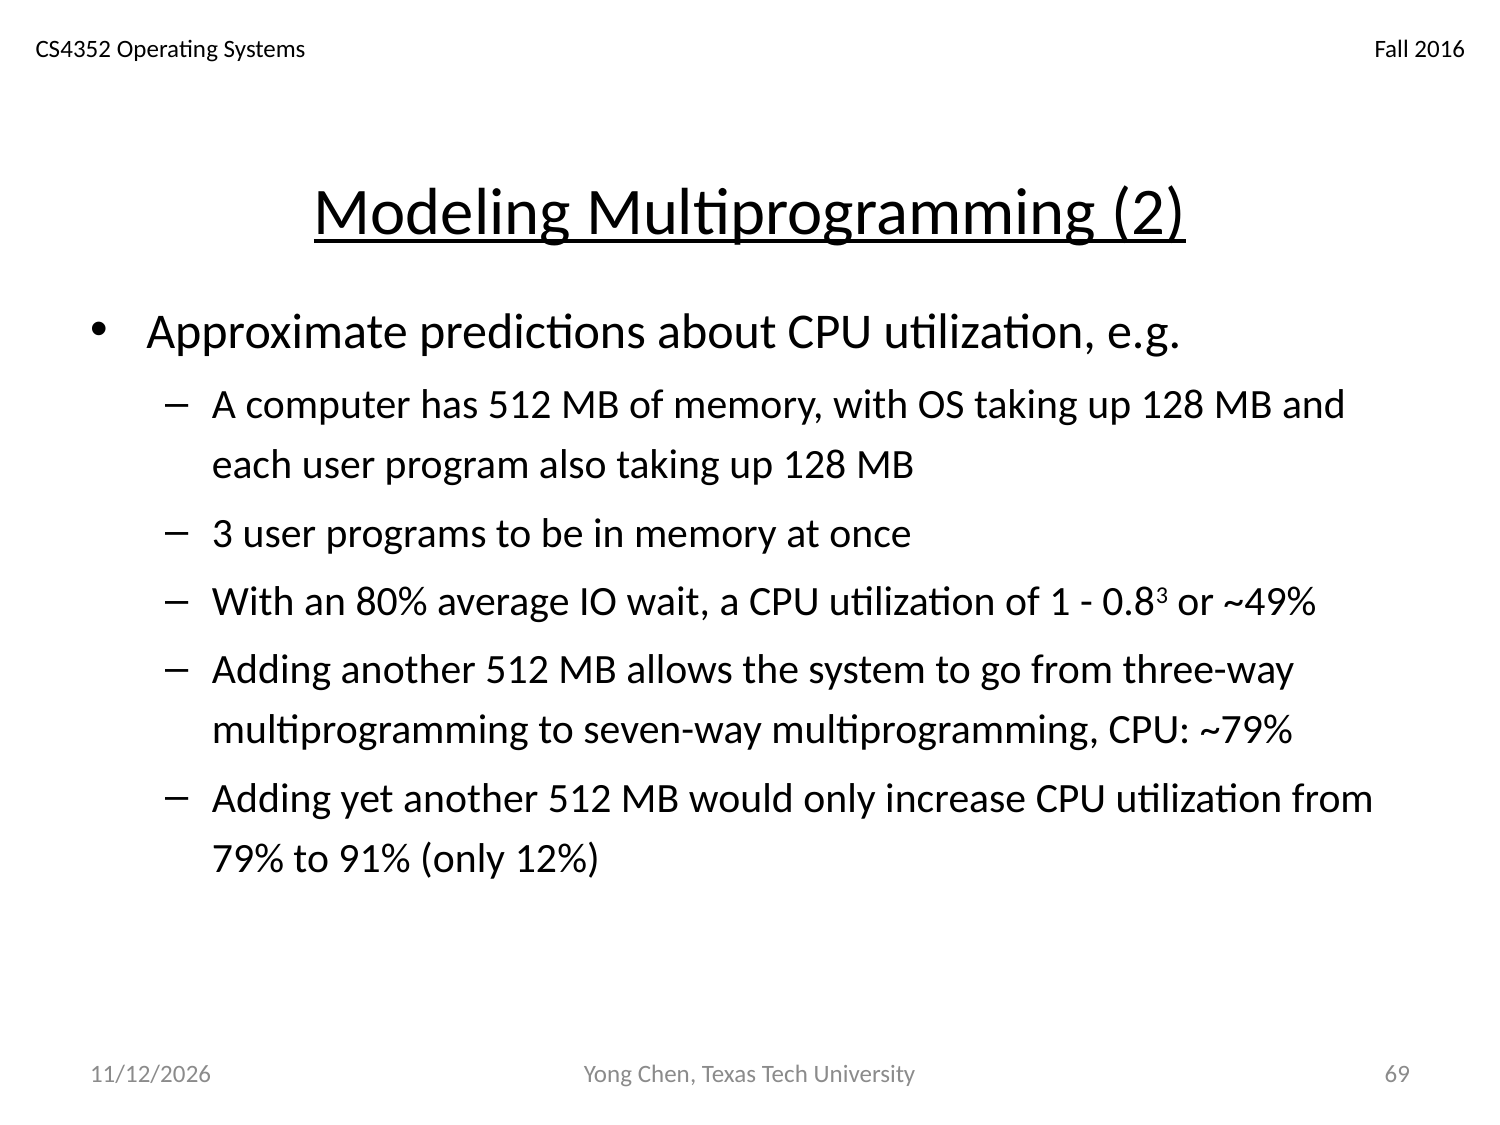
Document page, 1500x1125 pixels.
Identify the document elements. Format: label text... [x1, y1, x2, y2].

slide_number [75, 1042, 425, 1103]
slide_number 69 [1074, 1042, 1425, 1103]
title Modeling Multiprogramming (2) [75, 160, 1425, 263]
list Approximate predictions about CPU utilization, e.g. A computer has 512 MB of memory, with OS taking up 128 MB and each user program also taking up 128 MB 3 user programs to be in memory at once With an 80% average IO wait, a CPU utilization of 1 - 0.83 or ~49% Adding another 512 MB allows the system to go from three-way multiprogramming to seven-way multiprogramming, CPU: ~79% Adding yet another 512 MB would only increase CPU utilization from 79% to 91% (only 12%) [75, 279, 1425, 1029]
footer Yong Chen, Texas Tech University [512, 1042, 988, 1103]
